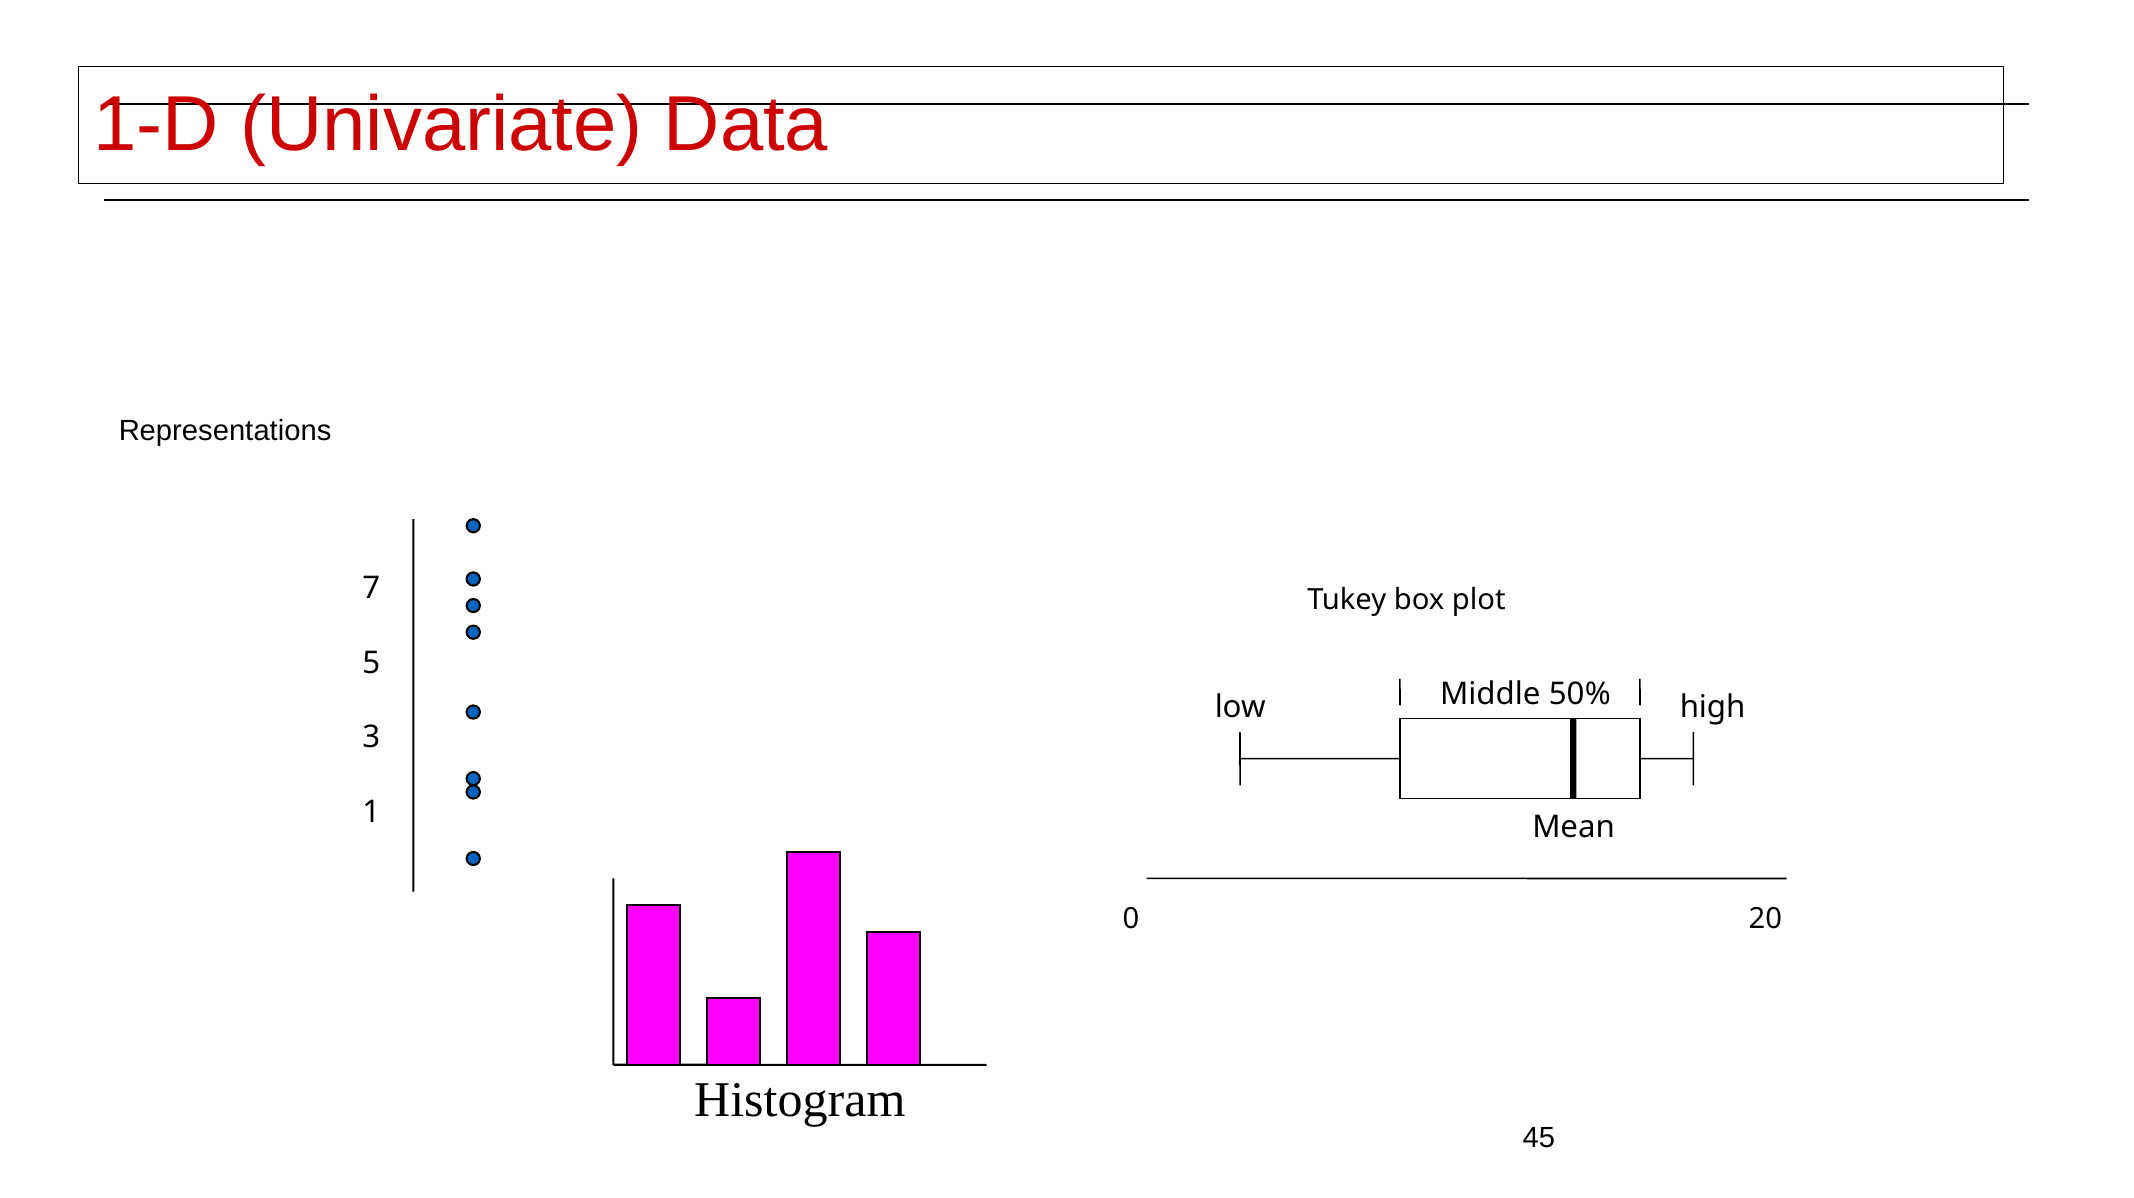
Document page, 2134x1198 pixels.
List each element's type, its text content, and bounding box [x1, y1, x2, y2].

text_box [626, 905, 680, 1065]
text_box Tukey box plot [1291, 572, 1522, 624]
text_box [466, 625, 480, 639]
title 1-D (Univariate) Data [78, 66, 2004, 184]
text_box 7 5 3 1 [346, 558, 397, 872]
text_box [466, 851, 480, 866]
text_box [466, 598, 480, 613]
text_box [466, 785, 480, 799]
text_box low [1198, 678, 1282, 733]
text_box [706, 998, 760, 1058]
text_box [786, 851, 840, 1058]
text_box [1399, 718, 1573, 799]
text_box [466, 705, 480, 719]
text_box [866, 931, 920, 1058]
text_box [466, 771, 480, 785]
text_box high [1663, 678, 1762, 733]
text_box 0 [1106, 891, 1156, 943]
text_box [466, 519, 480, 533]
text_box Mean [1516, 799, 1632, 852]
text_box Middle 50% [1424, 665, 1627, 719]
slide_number 45 [1506, 1110, 1987, 1175]
list Representations [103, 395, 2029, 1021]
text_box 20 [1732, 891, 1799, 943]
text_box [466, 572, 480, 586]
text_box [1574, 718, 1640, 799]
text_box Histogram [678, 1058, 922, 1135]
